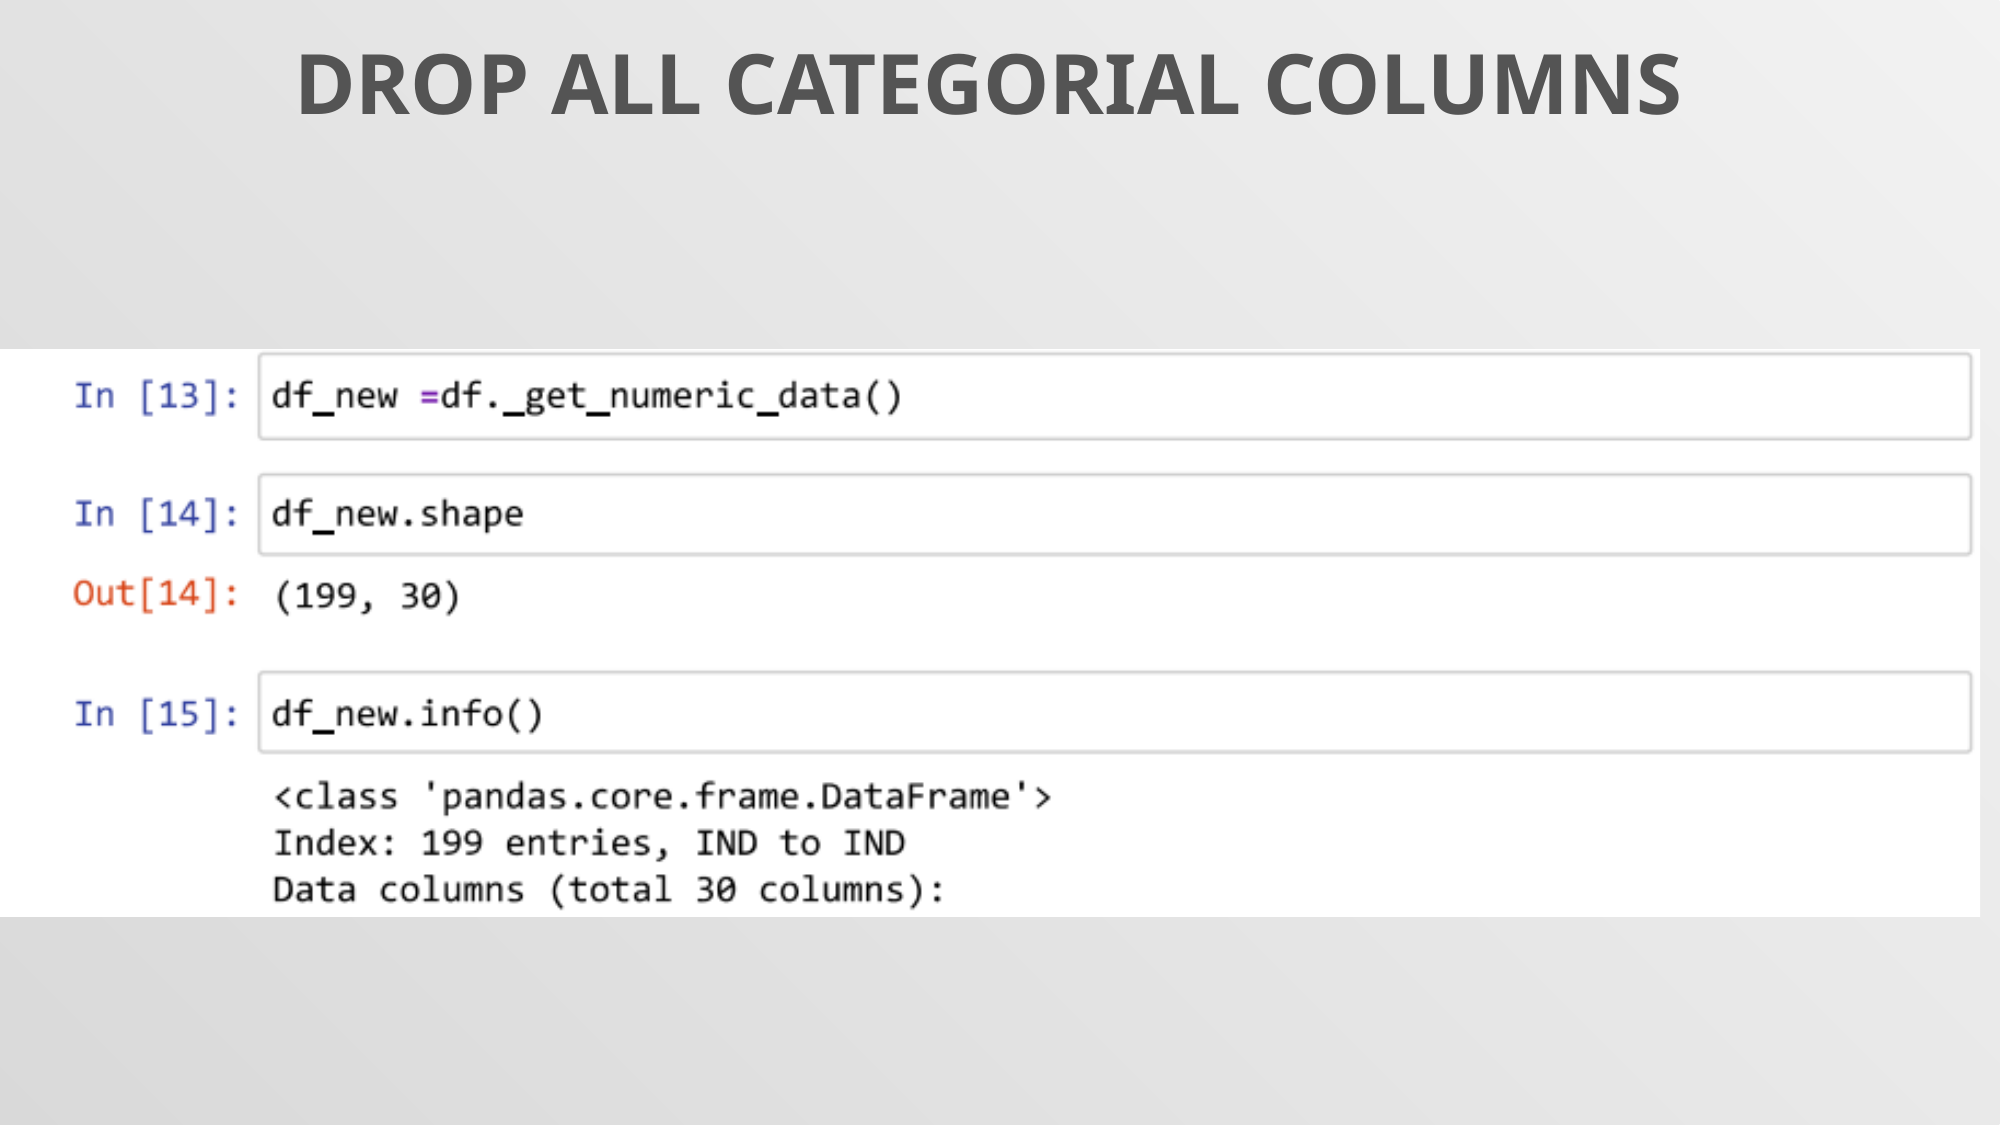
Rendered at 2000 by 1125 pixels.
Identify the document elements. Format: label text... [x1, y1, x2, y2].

picture [0, 349, 1981, 917]
text_box DROP ALL CATEGORIAL COLUMNS [0, 35, 2000, 195]
